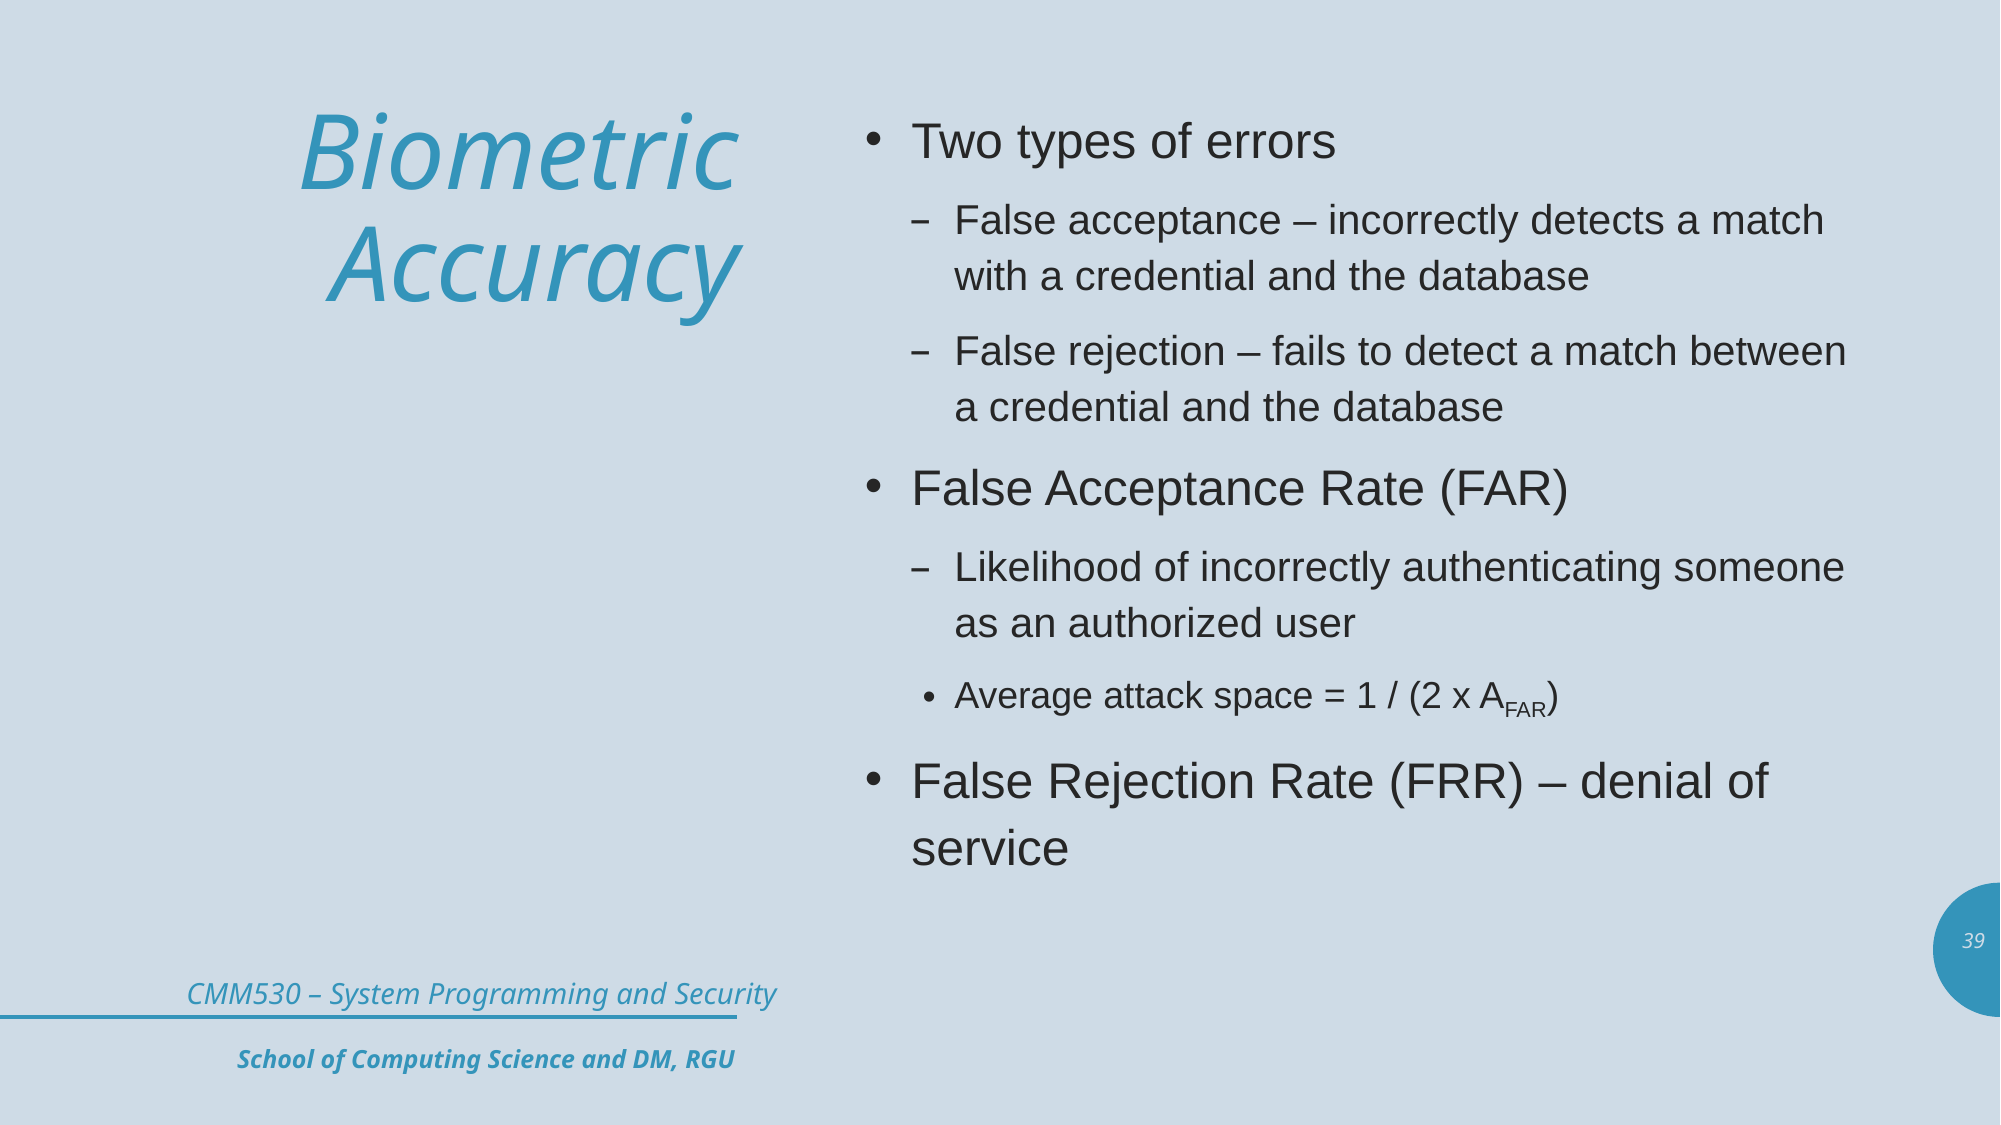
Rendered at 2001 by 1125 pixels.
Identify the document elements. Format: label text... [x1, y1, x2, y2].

slide_number 39 [1933, 904, 2000, 980]
list Two types of errors False acceptance – incorrectly detects a match with a credential and the database False rejection – fails to detect a match between a credential and the database False Acceptance Rate (FAR) Likelihood of incorrectly authenticating someone as an authorized user Average attack space = 1 / (2 x AFAR) False Rejection Rate (FRR) – denial of service [849, 93, 1875, 1022]
title Biometric Accuracy [125, 91, 754, 905]
